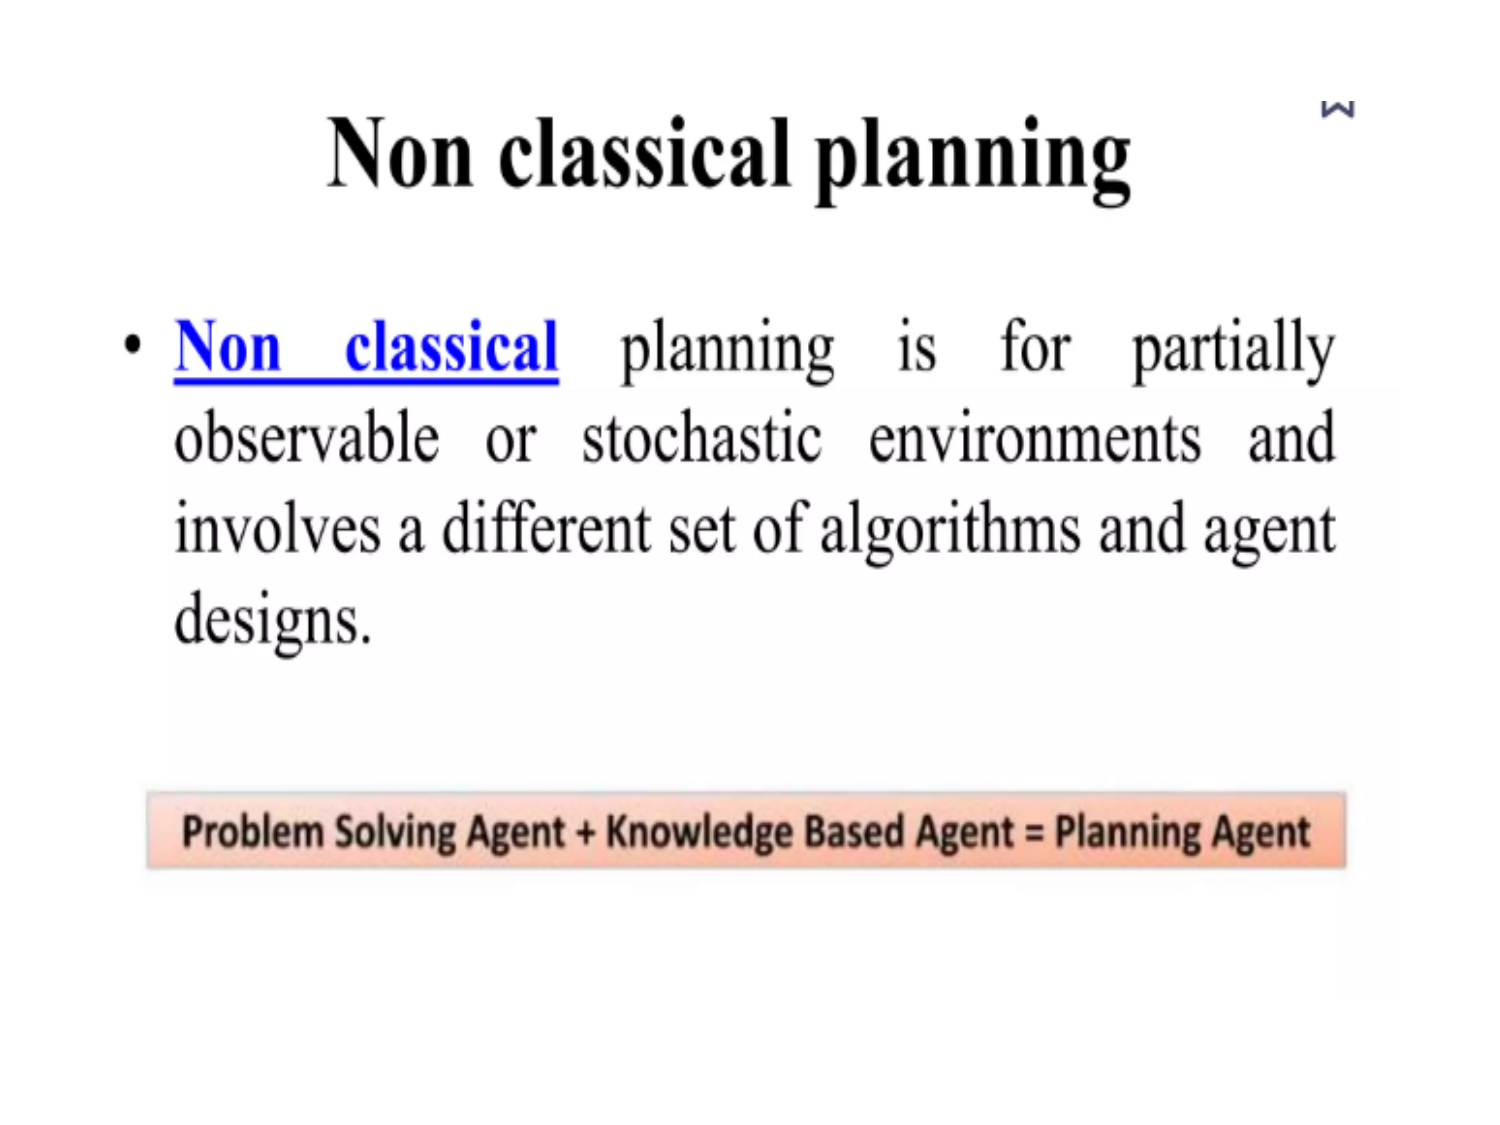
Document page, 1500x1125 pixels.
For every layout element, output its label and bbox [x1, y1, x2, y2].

list [88, 101, 1400, 1000]
